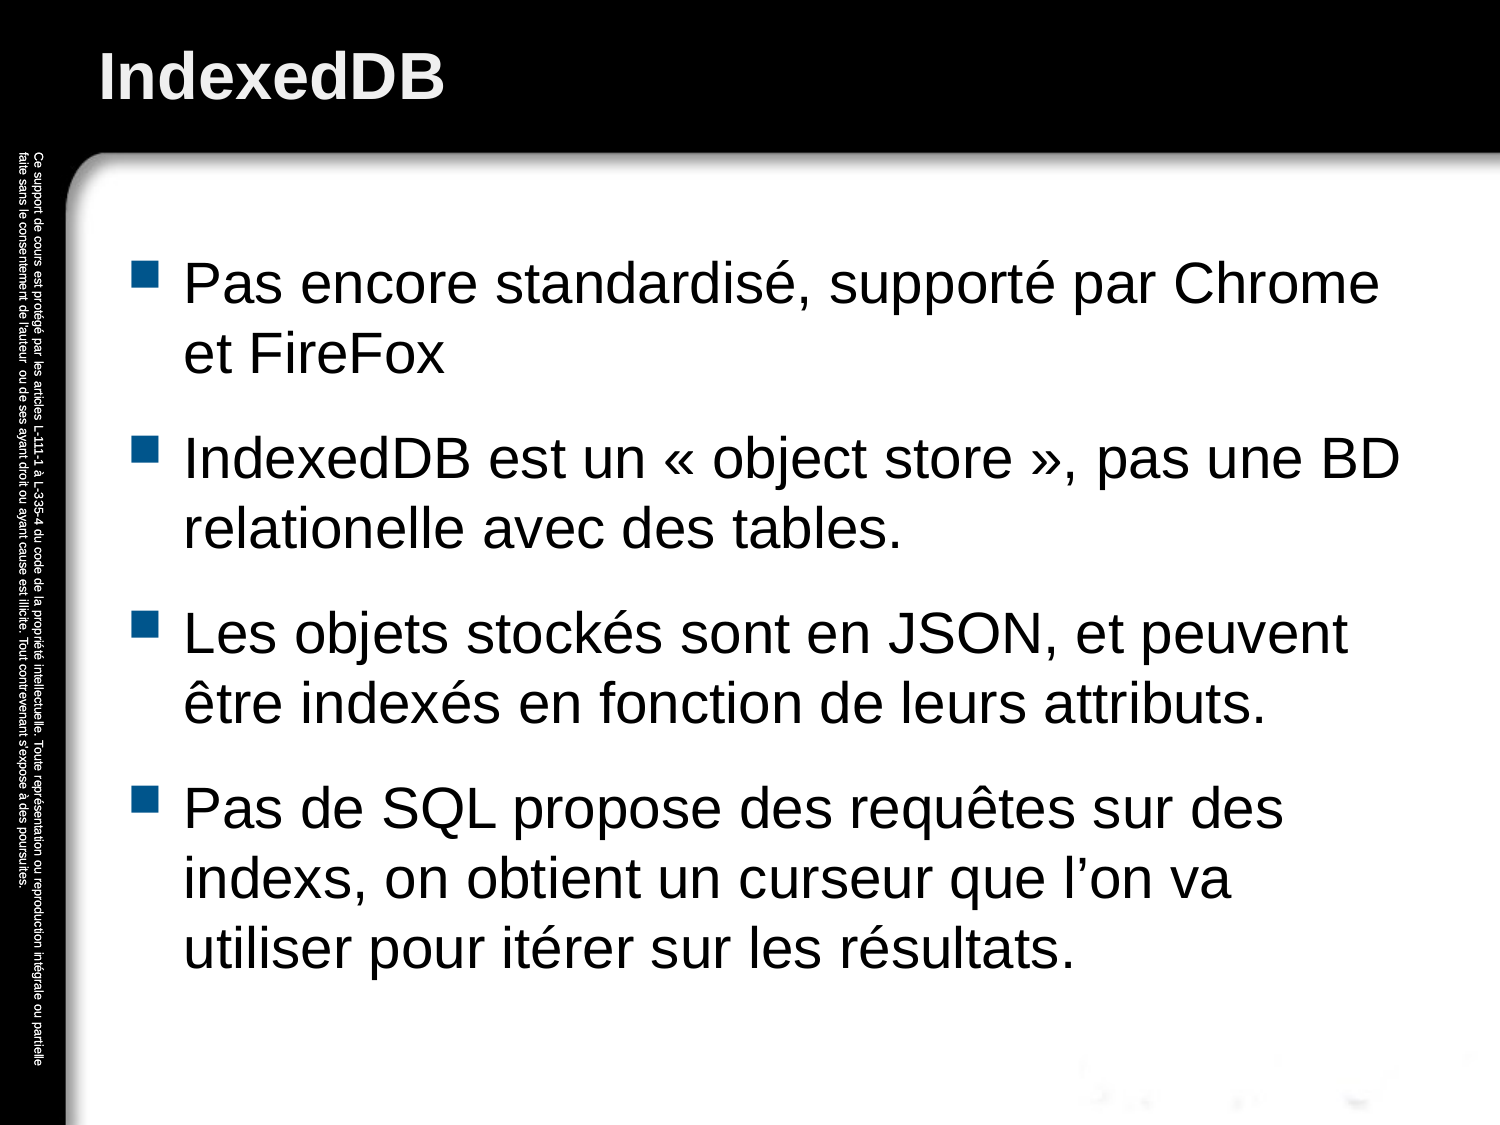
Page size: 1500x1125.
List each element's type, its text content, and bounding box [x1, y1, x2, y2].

picture [0, 0, 1500, 1125]
list Pas encore standardisé, supporté par Chrome et FireFox IndexedDB est un « object store », pas une BD relationelle avec des tables. Les objets stockés sont en JSON, et peuvent être indexés en fonction de leurs attributs. Pas de SQL propose des requêtes sur des indexs, on obtient un curseur que l’on va utiliser pour itérer sur les résultats. [112, 237, 1426, 1013]
title IndexedDB [83, 28, 1472, 117]
